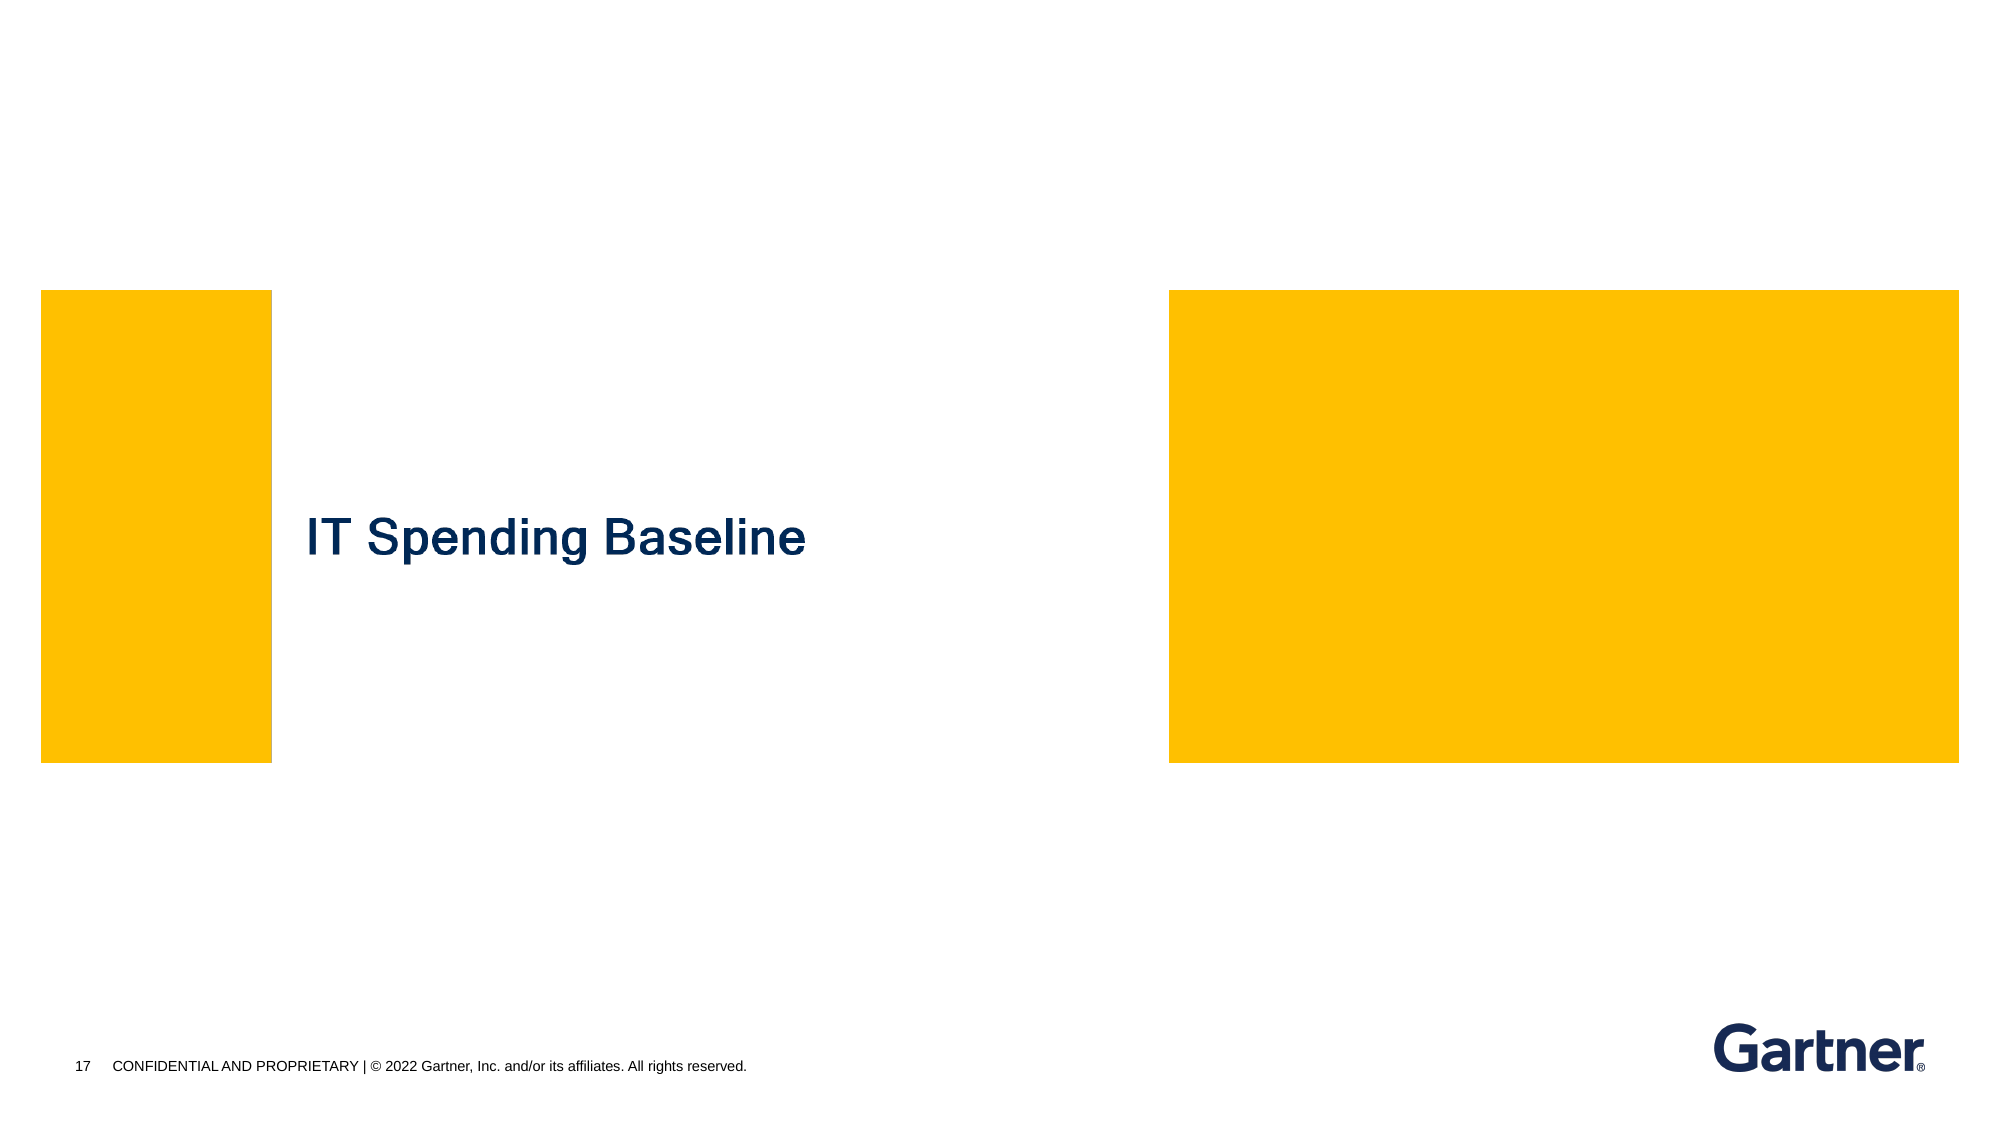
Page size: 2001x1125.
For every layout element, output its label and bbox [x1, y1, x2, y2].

picture [1714, 1023, 1925, 1072]
picture [41, 181, 1959, 908]
